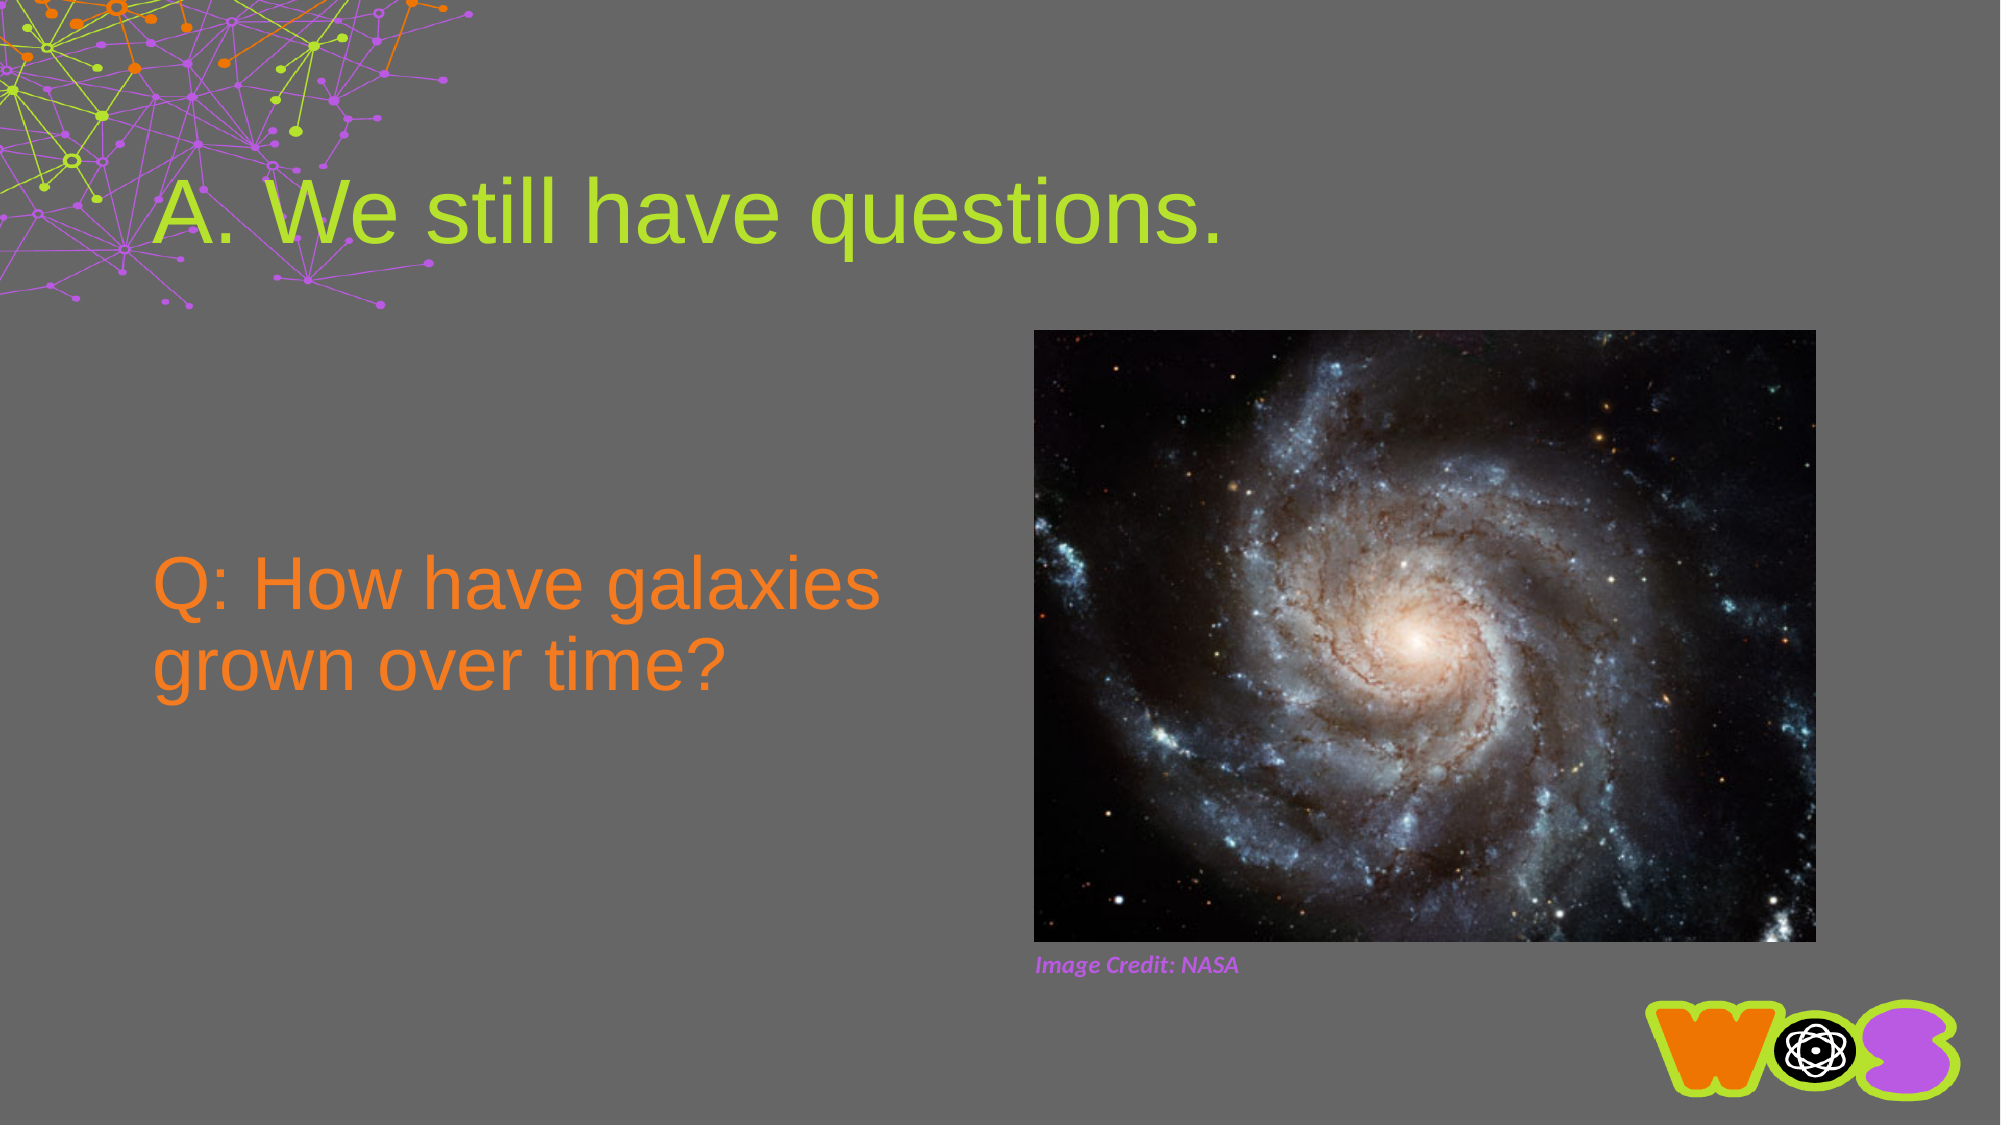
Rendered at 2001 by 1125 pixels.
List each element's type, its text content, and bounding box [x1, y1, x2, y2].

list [1034, 330, 1816, 942]
list Q: How have galaxies grown over time? [137, 446, 988, 1125]
title A. We still have questions. [137, 105, 1863, 323]
text_box Image Credit: NASA [1020, 941, 1707, 987]
picture [0, 0, 2001, 1125]
